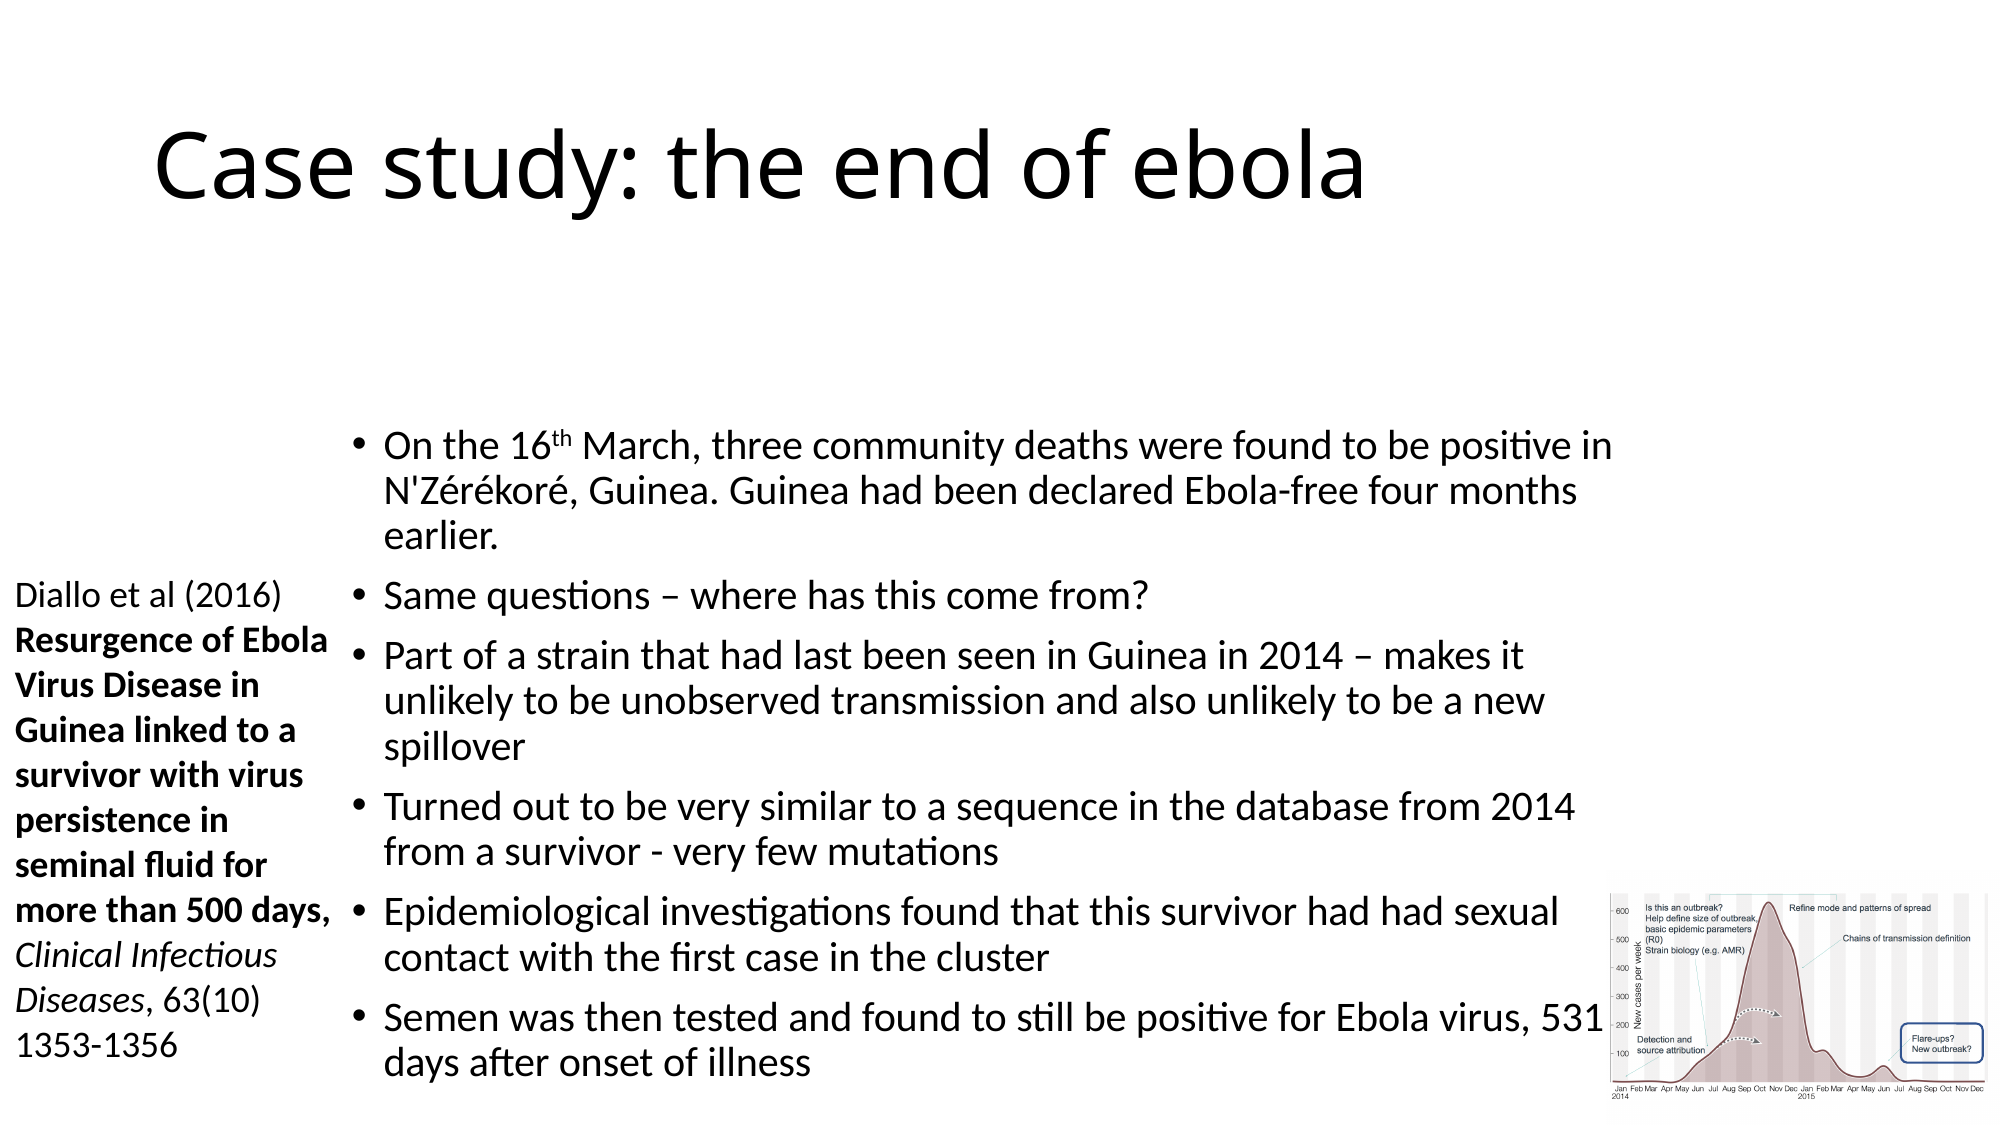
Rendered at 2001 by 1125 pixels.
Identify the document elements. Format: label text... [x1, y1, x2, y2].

text_box Diallo et al (2016) Resurgence of Ebola Virus Disease in Guinea linked to a survivor with virus persistence in seminal fluid for more than 500 days, Clinical Infectious Diseases, 63(10) 1353-1356 [0, 562, 355, 1073]
title Case study: the end of ebola [137, 59, 1863, 278]
picture [1606, 870, 2000, 1125]
list On the 16th March, three community deaths were found to be positive in N'Zérékoré, Guinea. Guinea had been declared Ebola-free four months earlier. Same questions – where has this come from? Part of a strain that had last been seen in Guinea in 2014 – makes it unlikely to be unobserved transmission and also unlikely to be a new spillover Turned out to be very similar to a sequence in the database from 2014 from a survivor - very few mutations Epidemiological investigations found that this survivor had had sexual contact with the first case in the cluster Semen was then tested and found to still be positive for Ebola virus, 531 days after onset of illness [336, 415, 1646, 1094]
